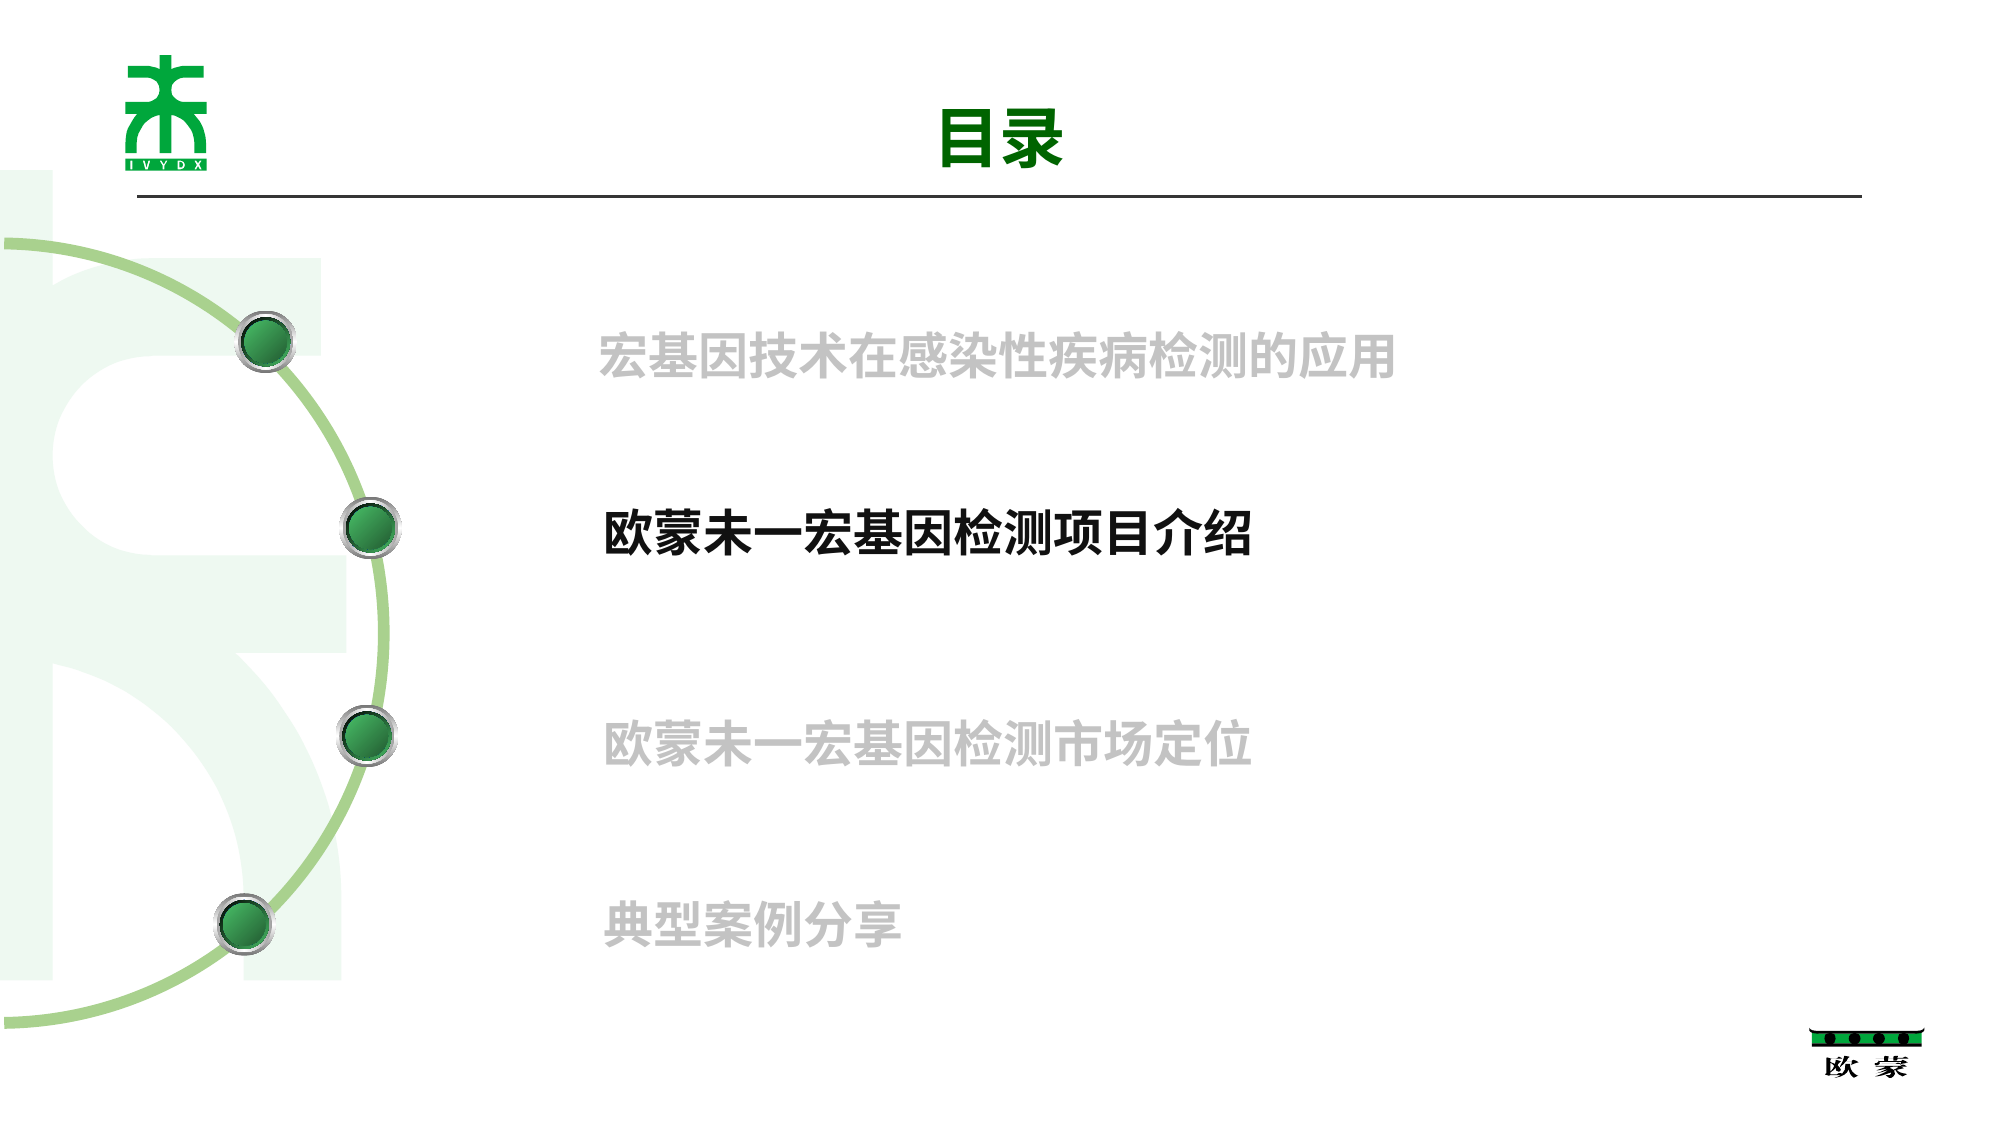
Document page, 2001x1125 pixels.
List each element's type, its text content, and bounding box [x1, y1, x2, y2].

text_box 欧蒙未一宏基因检测项目介绍 [589, 494, 1665, 569]
text_box 宏基因技术在感染性疾病检测的应用 [583, 317, 1659, 393]
text_box [4, 949, 225, 1029]
text_box [278, 374, 366, 496]
text_box [4, 237, 234, 333]
text_box 欧蒙未一宏基因检测市场定位 [589, 704, 1665, 780]
text_box 典型案例分享 [589, 886, 1665, 962]
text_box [213, 893, 276, 956]
text_box [371, 560, 390, 704]
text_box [234, 310, 297, 374]
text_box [335, 704, 399, 768]
text_box [276, 768, 367, 912]
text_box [339, 496, 402, 560]
title 目录 [137, 59, 1863, 197]
